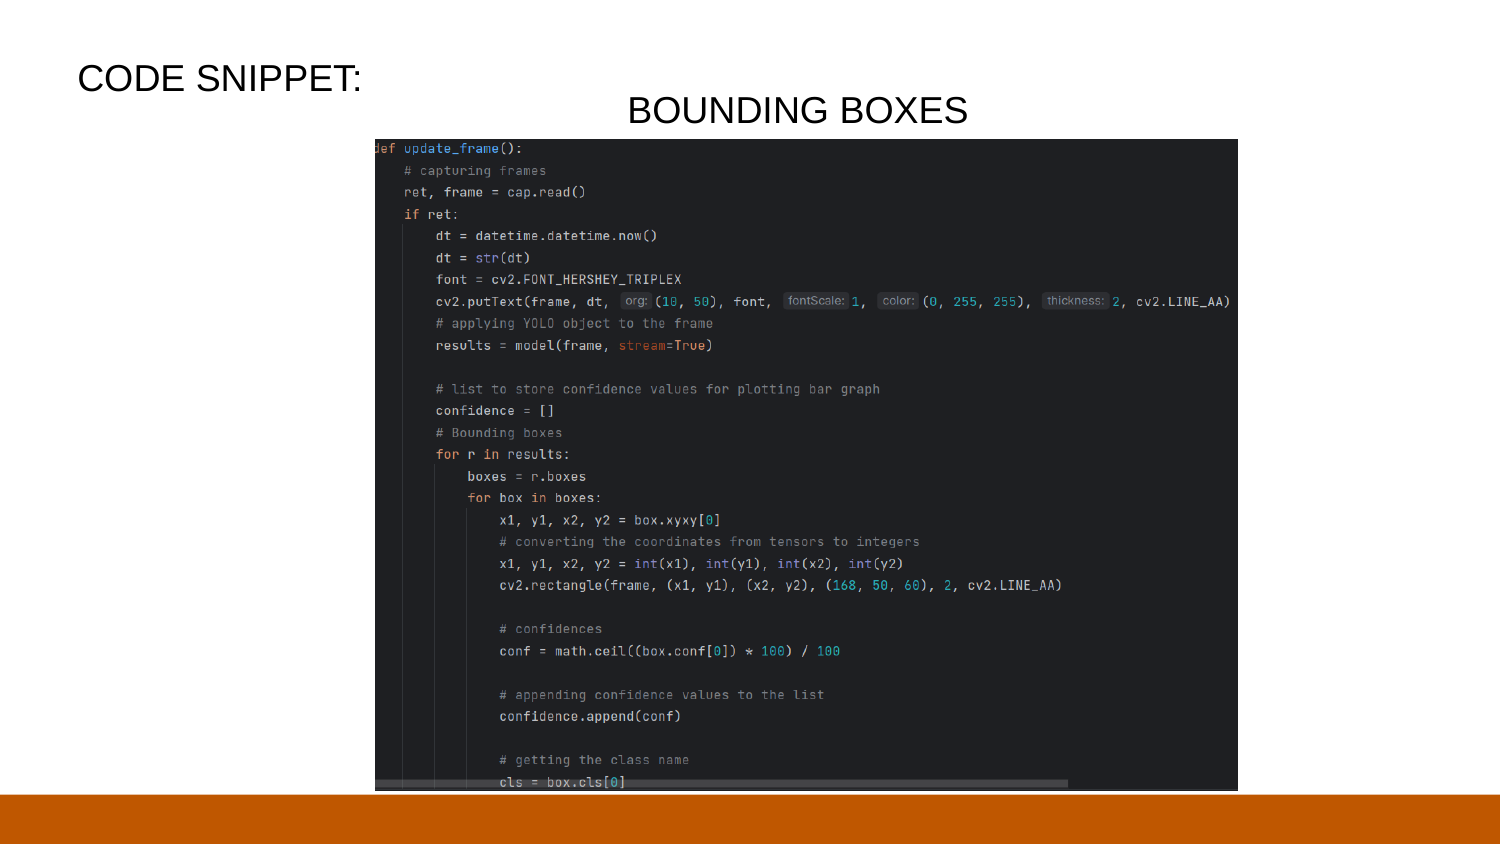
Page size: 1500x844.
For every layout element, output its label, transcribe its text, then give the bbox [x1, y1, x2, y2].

text_box BOUNDING BOXES [612, 79, 1063, 138]
picture [374, 139, 1238, 792]
text_box CODE SNIPPET: [62, 46, 1013, 107]
